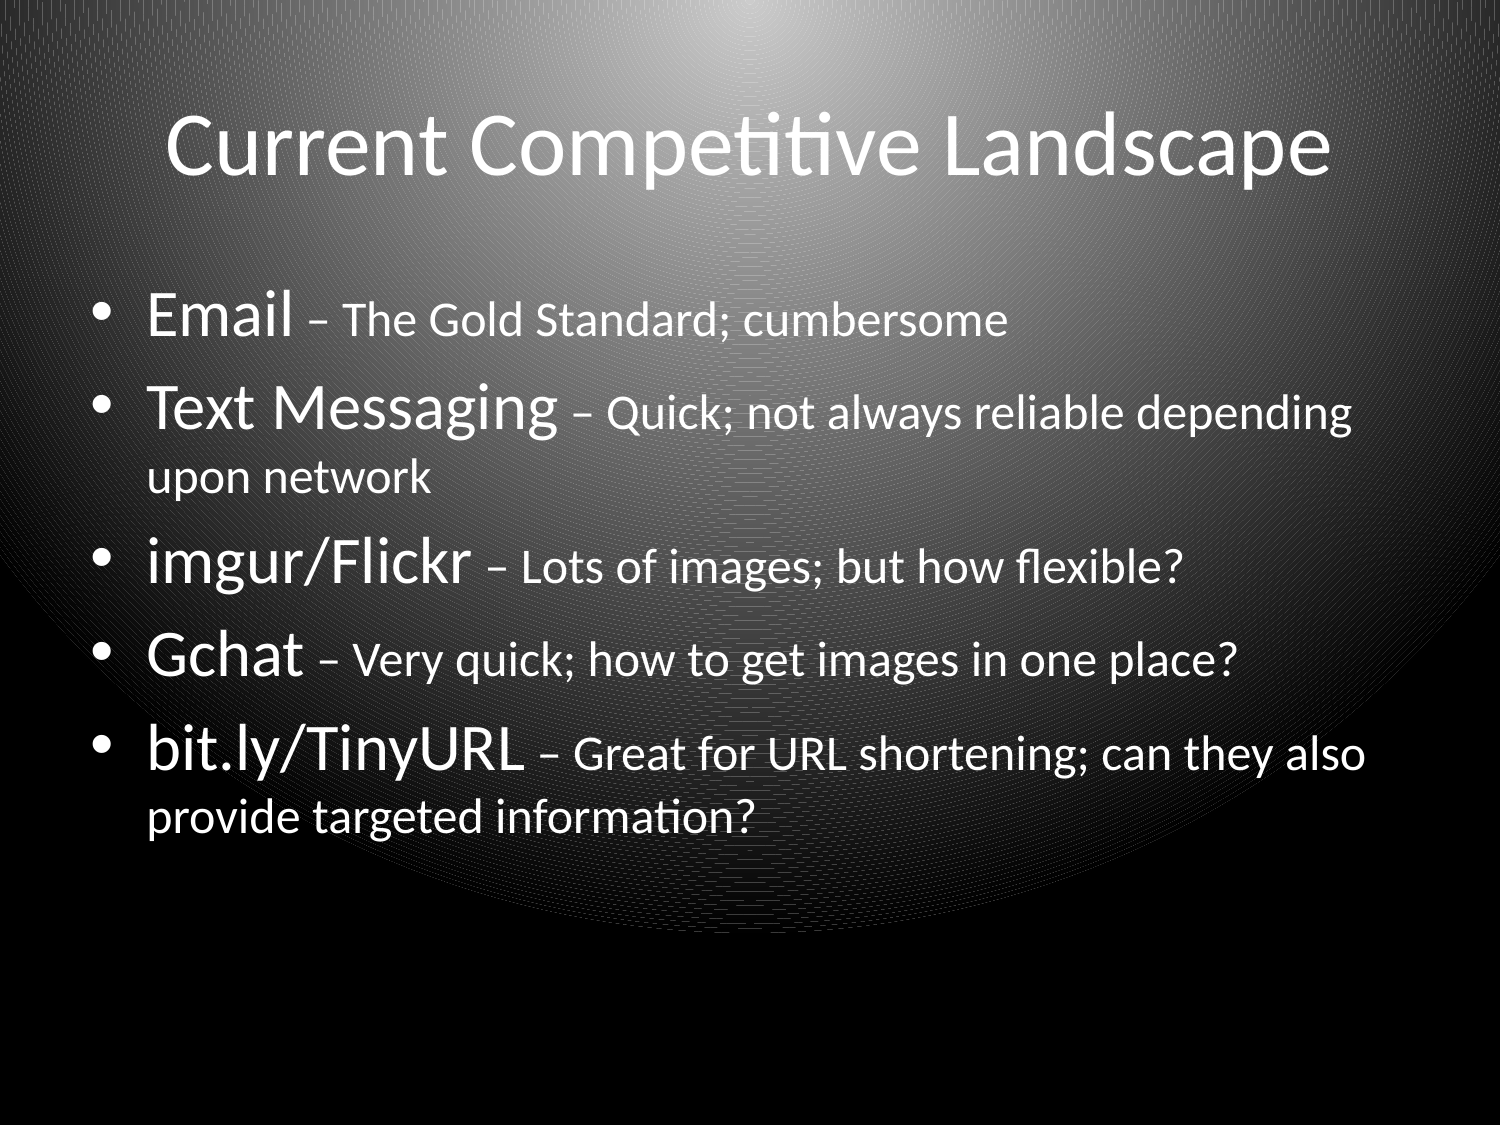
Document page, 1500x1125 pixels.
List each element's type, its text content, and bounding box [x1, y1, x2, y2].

list Email – The Gold Standard; cumbersome Text Messaging – Quick; not always reliable depending upon network imgur/Flickr – Lots of images; but how flexible? Gchat – Very quick; how to get images in one place? bit.ly/TinyURL – Great for URL shortening; can they also provide targeted information? [75, 262, 1425, 1005]
title Current Competitive Landscape [75, 45, 1425, 233]
